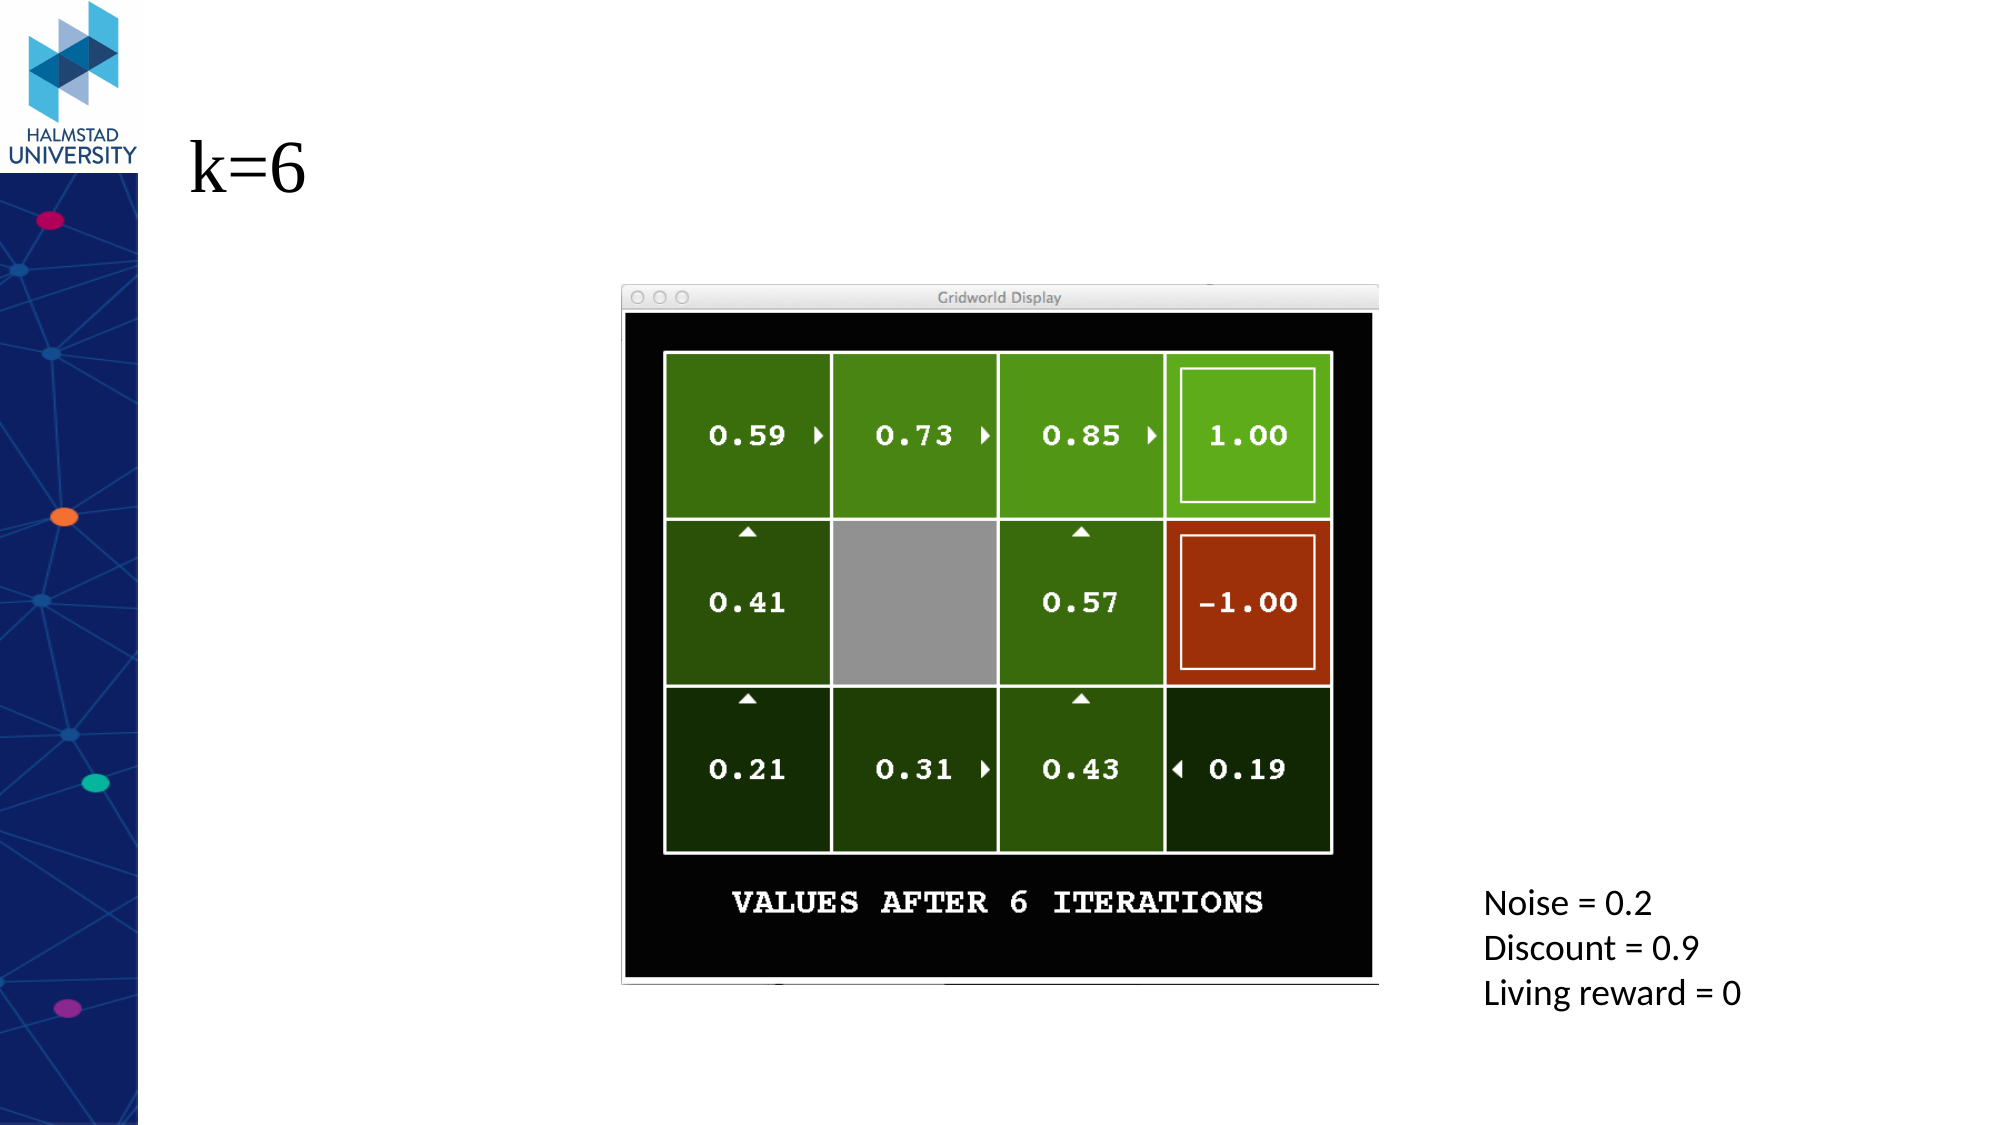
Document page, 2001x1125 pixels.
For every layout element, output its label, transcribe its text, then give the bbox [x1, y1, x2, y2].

title k=6 [174, 59, 1900, 278]
picture [621, 284, 1379, 985]
text_box Noise = 0.2 Discount = 0.9 Living reward = 0 [1468, 870, 1801, 1021]
picture [0, 0, 145, 1125]
